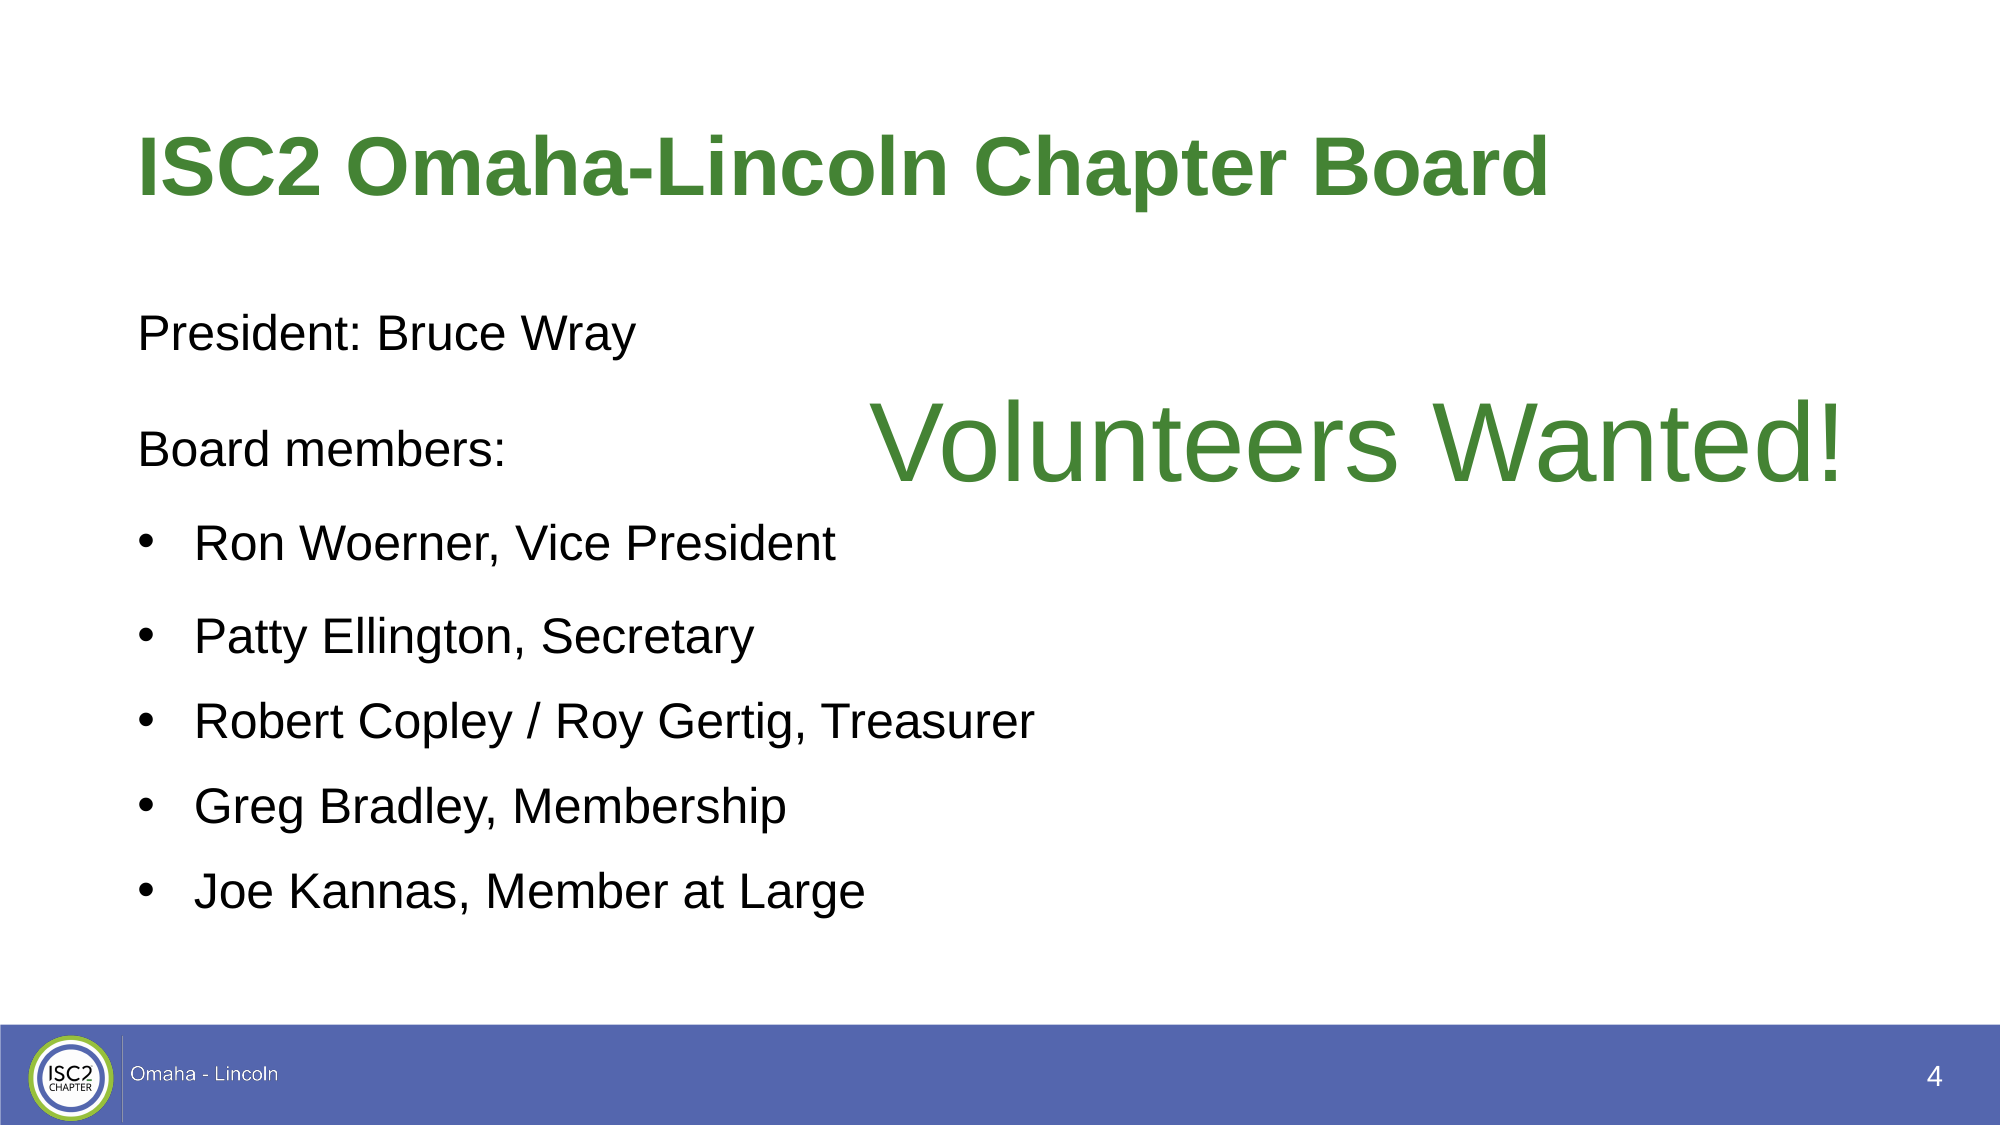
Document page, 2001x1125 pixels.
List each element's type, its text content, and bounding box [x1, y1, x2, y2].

picture [28, 1035, 296, 1123]
slide_number 4 [1898, 1044, 1972, 1105]
list President: Bruce Wray Board members: Ron Woerner, Vice President Patty Ellington, Secretary Robert Copley / Roy Gertig, Treasurer Greg Bradley, Membership Joe Kannas, Member at Large [137, 299, 1863, 982]
title ISC2 Omaha-Lincoln Chapter Board [137, 59, 1863, 278]
text_box Volunteers Wanted! [849, 361, 1899, 512]
